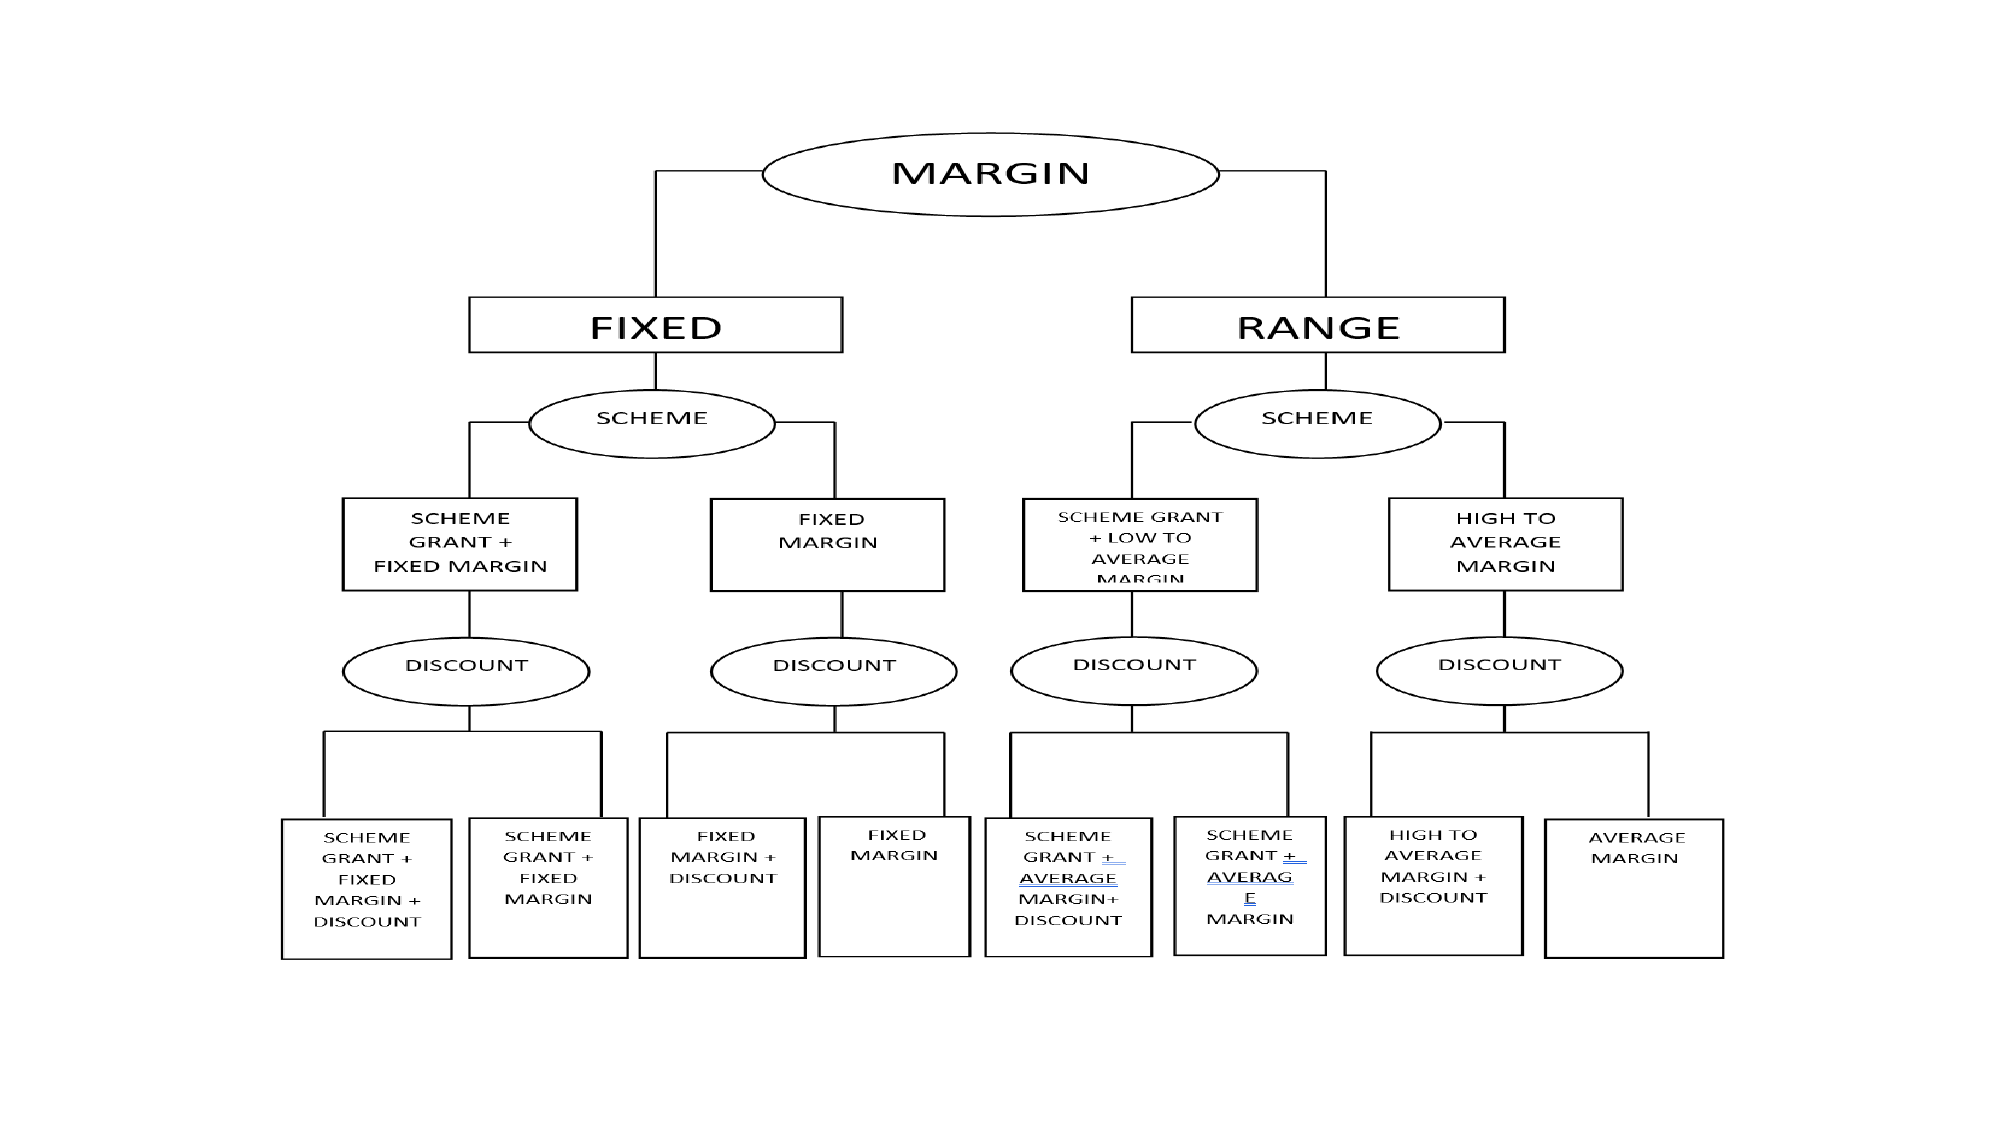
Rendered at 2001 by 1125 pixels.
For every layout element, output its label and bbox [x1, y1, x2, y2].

picture [97, 116, 1839, 979]
